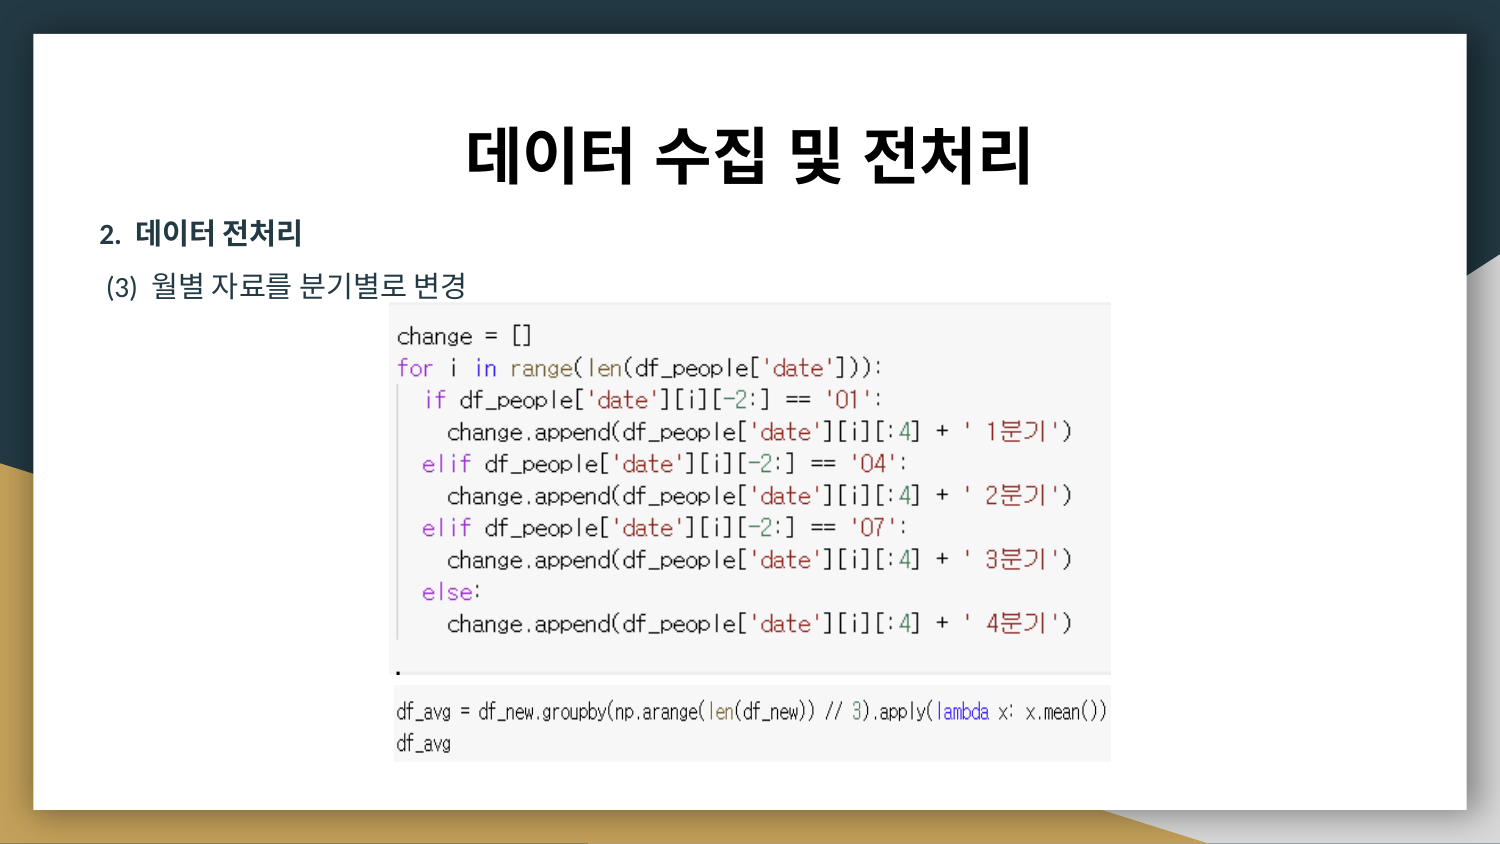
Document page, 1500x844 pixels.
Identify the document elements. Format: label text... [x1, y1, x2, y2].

title 데이터 수집 및 전처리 [134, 76, 1366, 233]
list 2. 데이터 전처리 (3) 월별 자료를 분기별로 변경 [84, 182, 1316, 616]
picture [393, 685, 1111, 763]
picture [389, 302, 1111, 676]
